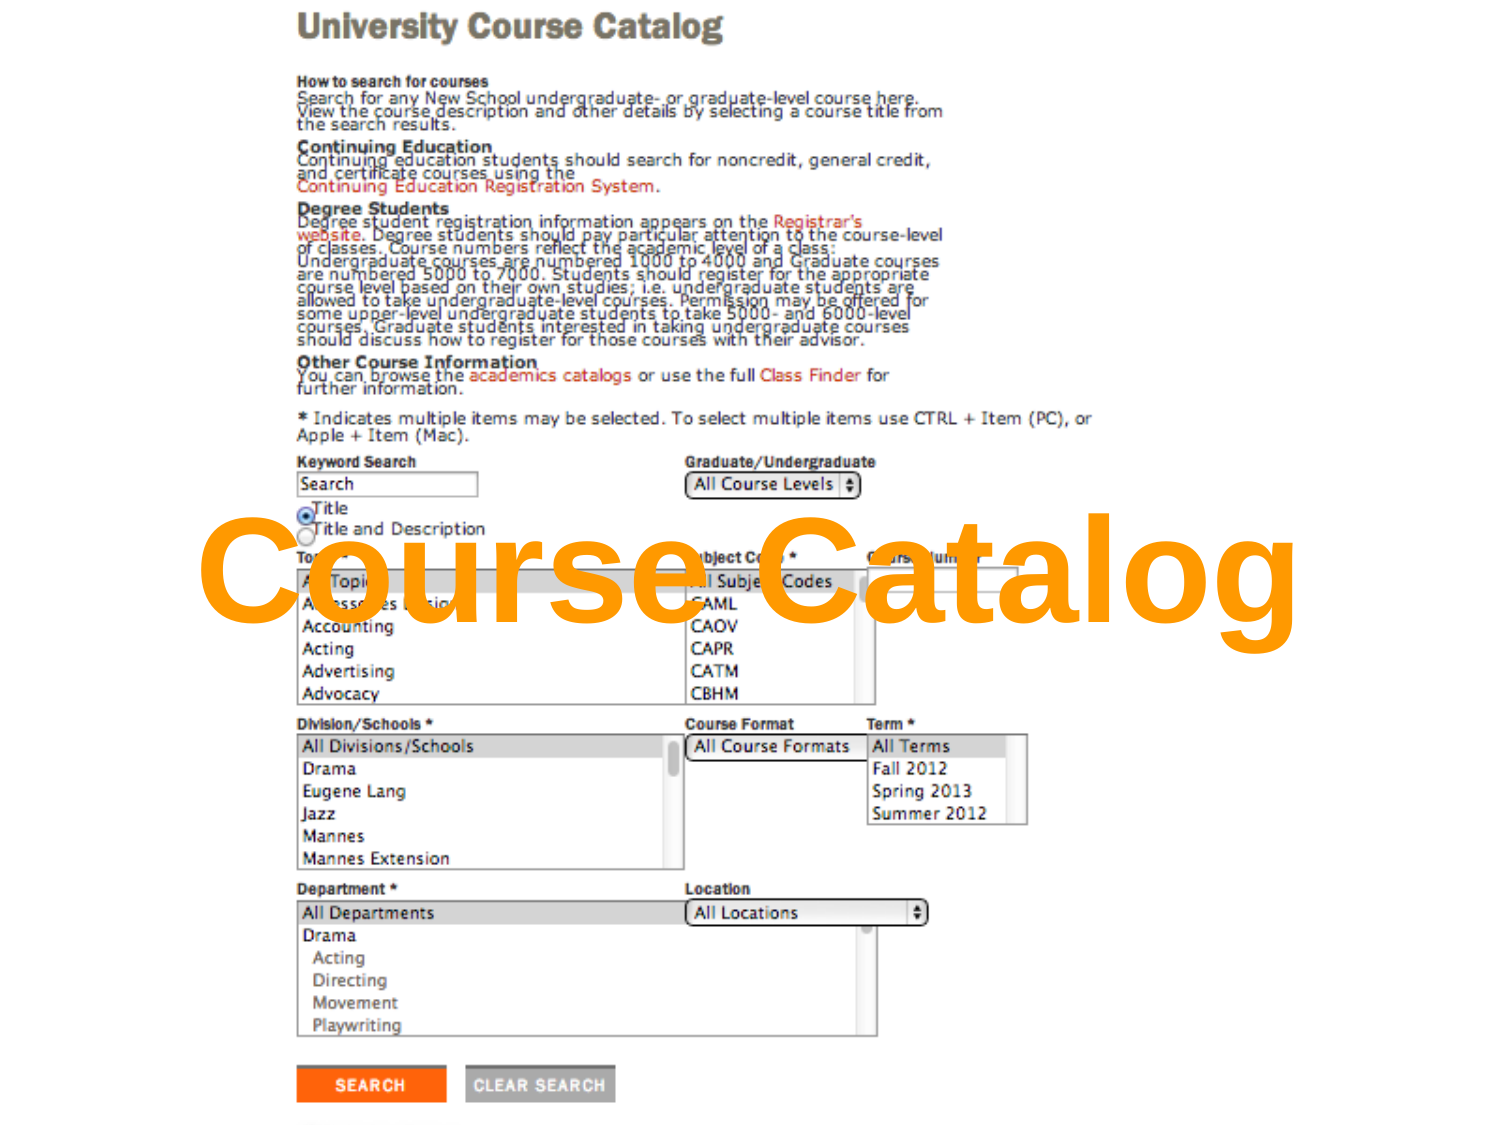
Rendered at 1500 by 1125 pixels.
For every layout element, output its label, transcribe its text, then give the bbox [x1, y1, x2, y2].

text_box Course Catalog [45, 457, 1455, 668]
text_box [284, 668, 1216, 1125]
text_box [284, 0, 1216, 457]
